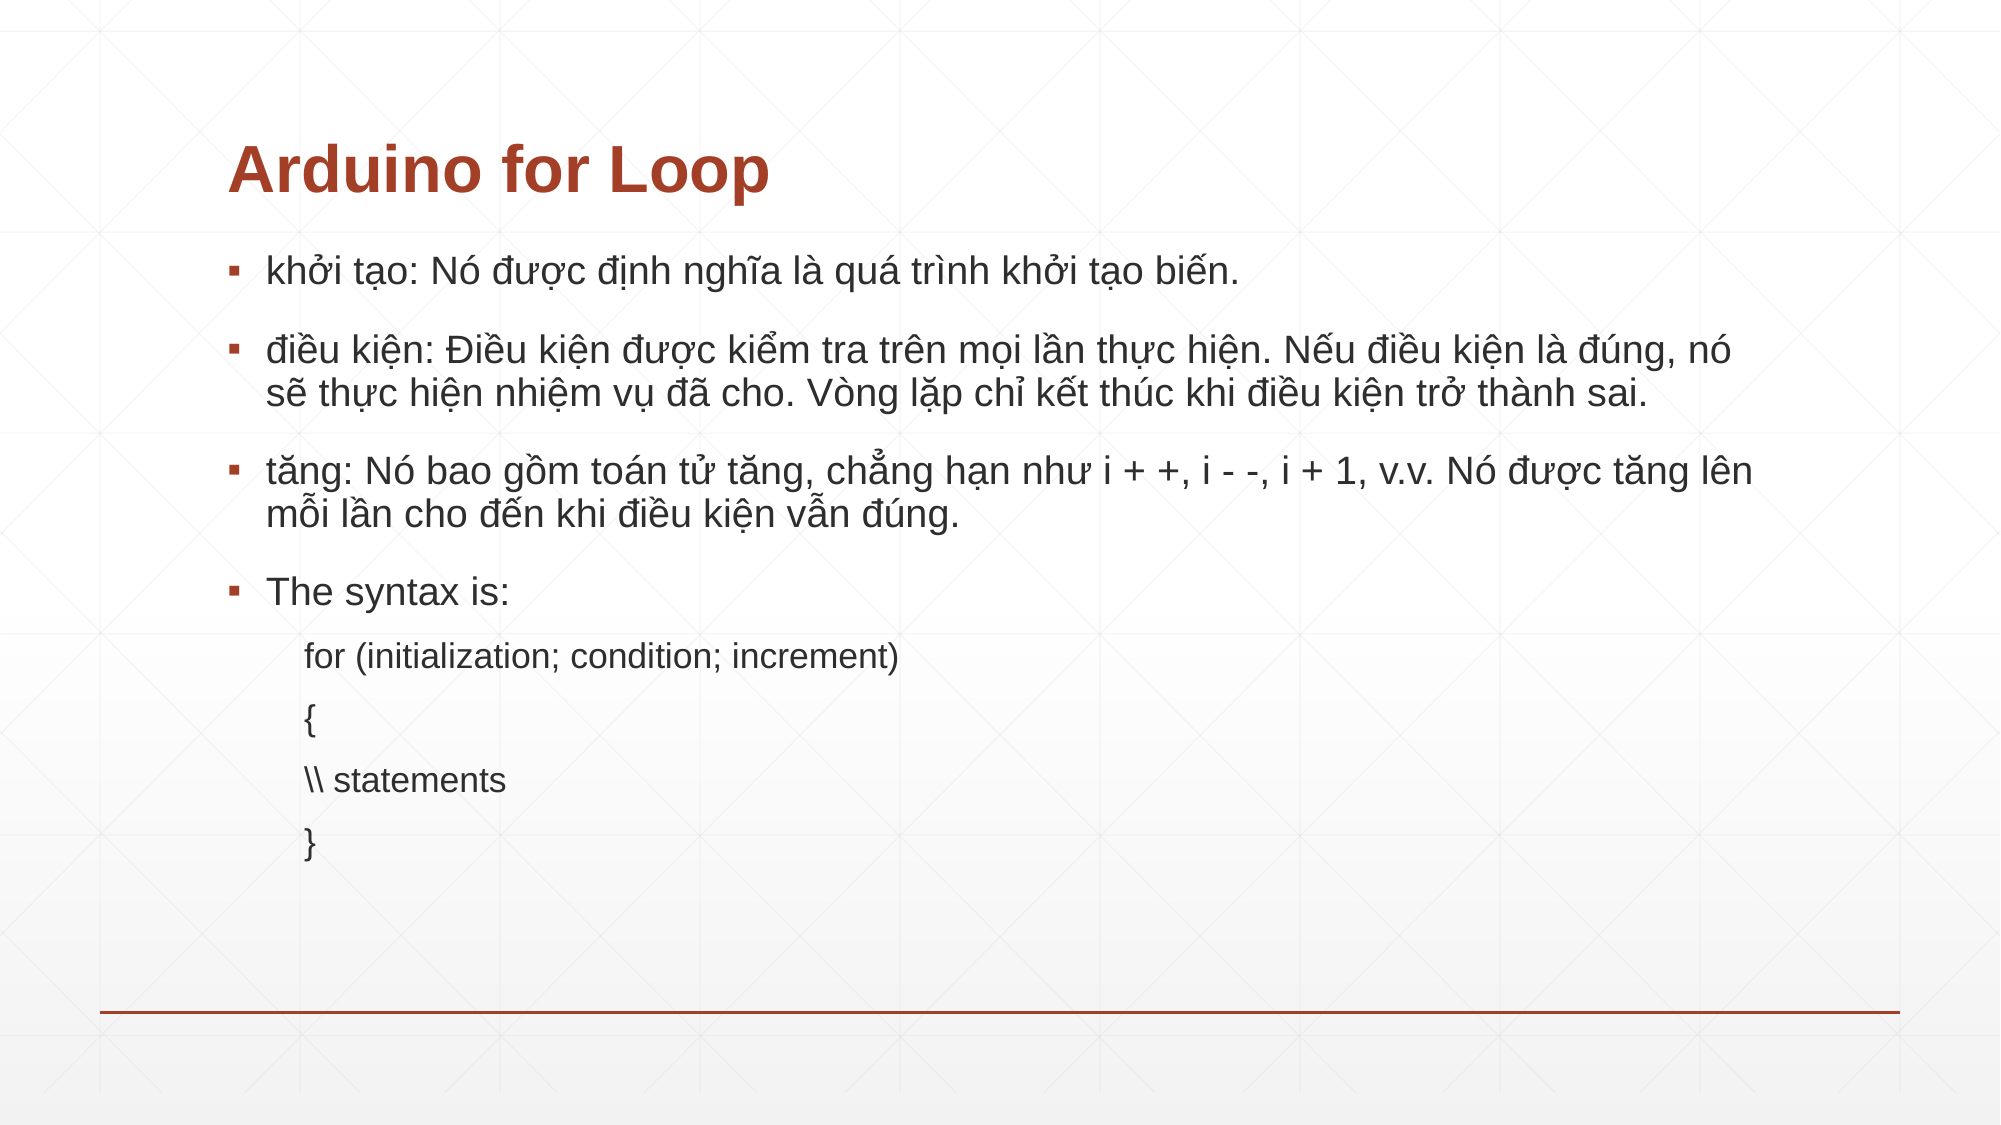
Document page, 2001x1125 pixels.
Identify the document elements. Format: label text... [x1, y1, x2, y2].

list khởi tạo: Nó được định nghĩa là quá trình khởi tạo biến. điều kiện: Điều kiện được kiểm tra trên mọi lần thực hiện. Nếu điều kiện là đúng, nó sẽ thực hiện nhiệm vụ đã cho. Vòng lặp chỉ kết thúc khi điều kiện trở thành sai. tăng: Nó bao gồm toán tử tăng, chẳng hạn như i + +, i - -, i + 1, v.v. Nó được tăng lên mỗi lần cho đến khi điều kiện vẫn đúng. The syntax is: for (initialization; condition; increment) { \\ statements } [212, 243, 1788, 883]
title Arduino for Loop [212, 27, 1788, 215]
